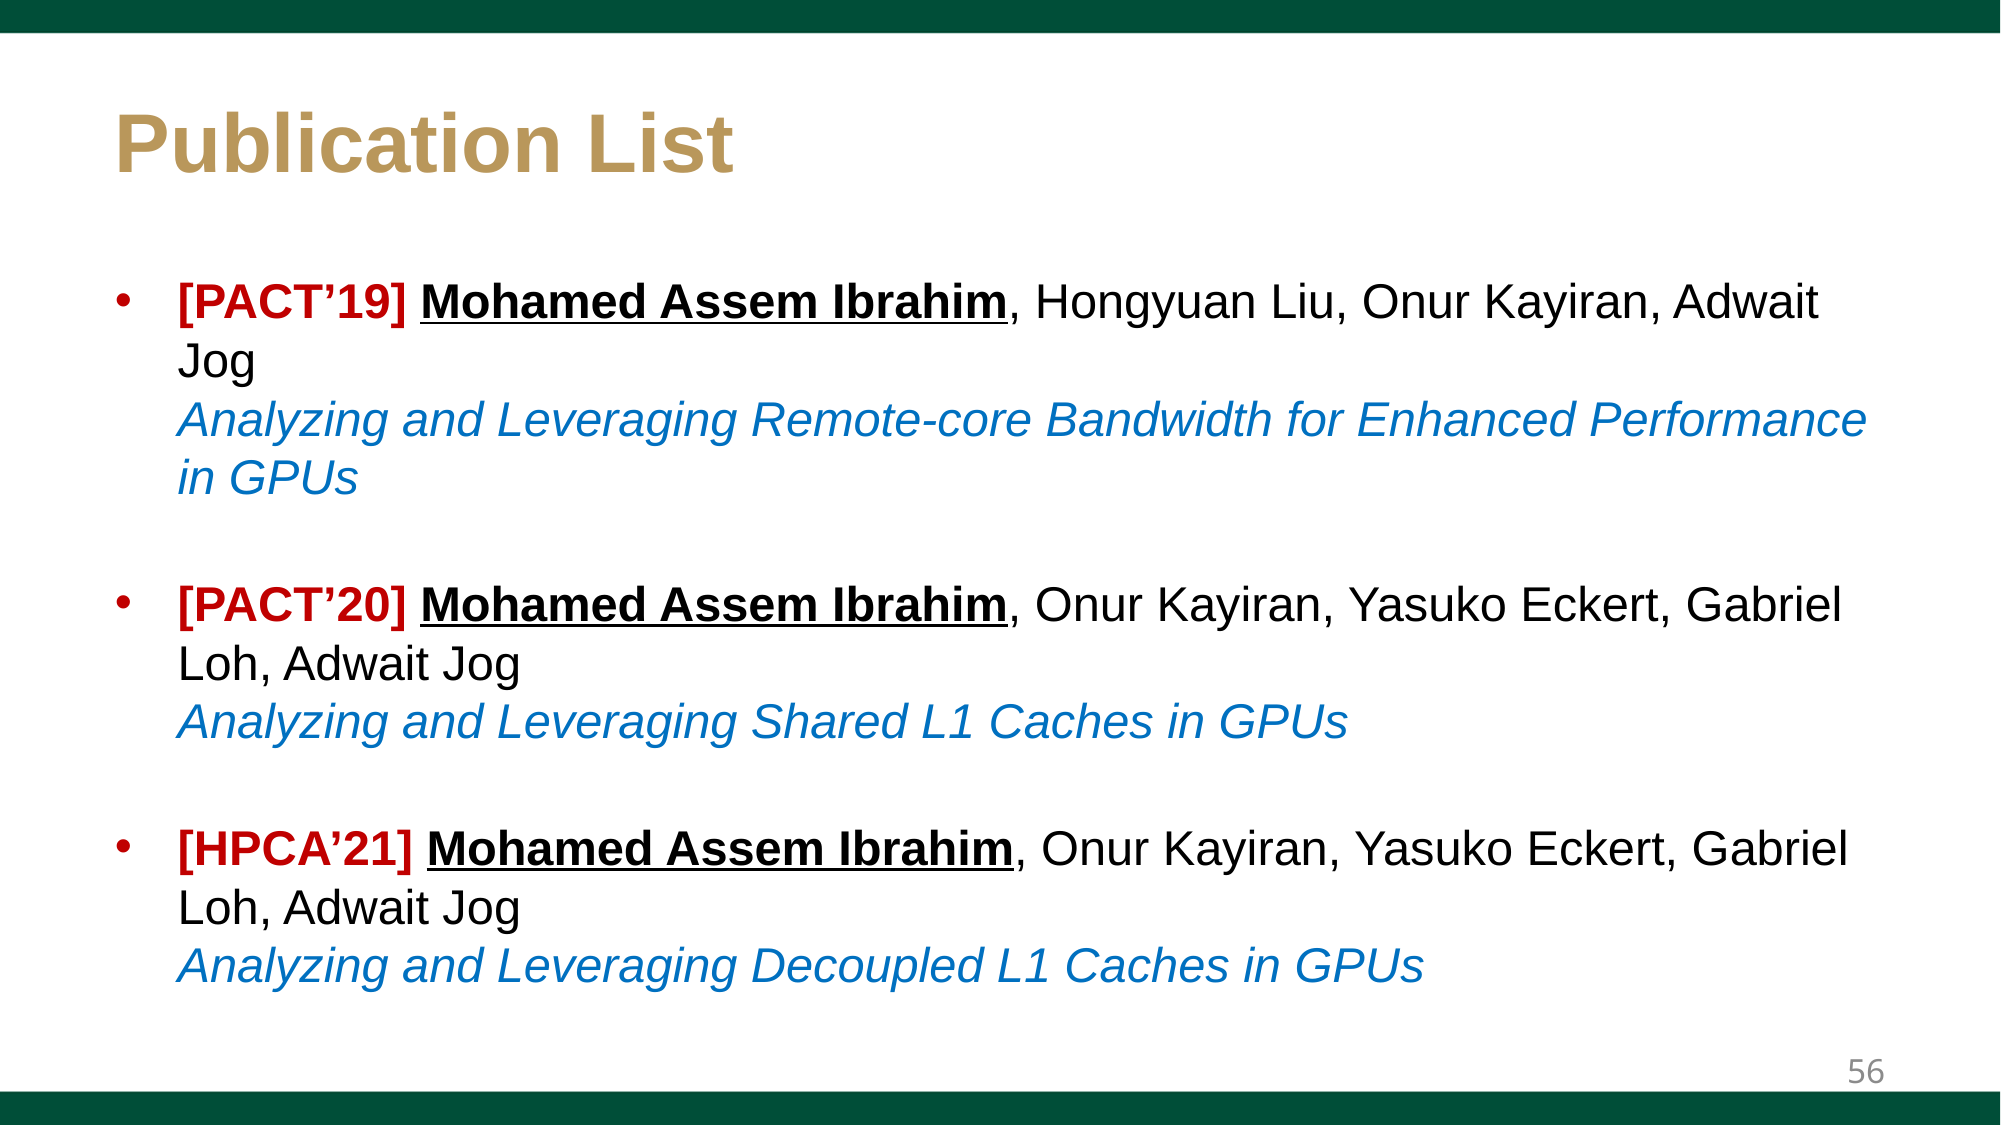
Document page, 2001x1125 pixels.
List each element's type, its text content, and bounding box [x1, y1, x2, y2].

title Publication List [99, 45, 1900, 233]
slide_number 56 [1433, 1042, 1900, 1103]
picture [0, 0, 2001, 1125]
list [PACT’19] Mohamed Assem Ibrahim, Hongyuan Liu, Onur Kayiran, Adwait Jog Analyzing and Leveraging Remote-core Bandwidth for Enhanced Performance in GPUs [PACT’20] Mohamed Assem Ibrahim, Onur Kayiran, Yasuko Eckert, Gabriel Loh, Adwait Jog Analyzing and Leveraging Shared L1 Caches in GPUs [HPCA’21] Mohamed Assem Ibrahim, Onur Kayiran, Yasuko Eckert, Gabriel Loh, Adwait Jog Analyzing and Leveraging Decoupled L1 Caches in GPUs [99, 262, 1900, 1005]
footer [683, 1042, 1317, 1103]
